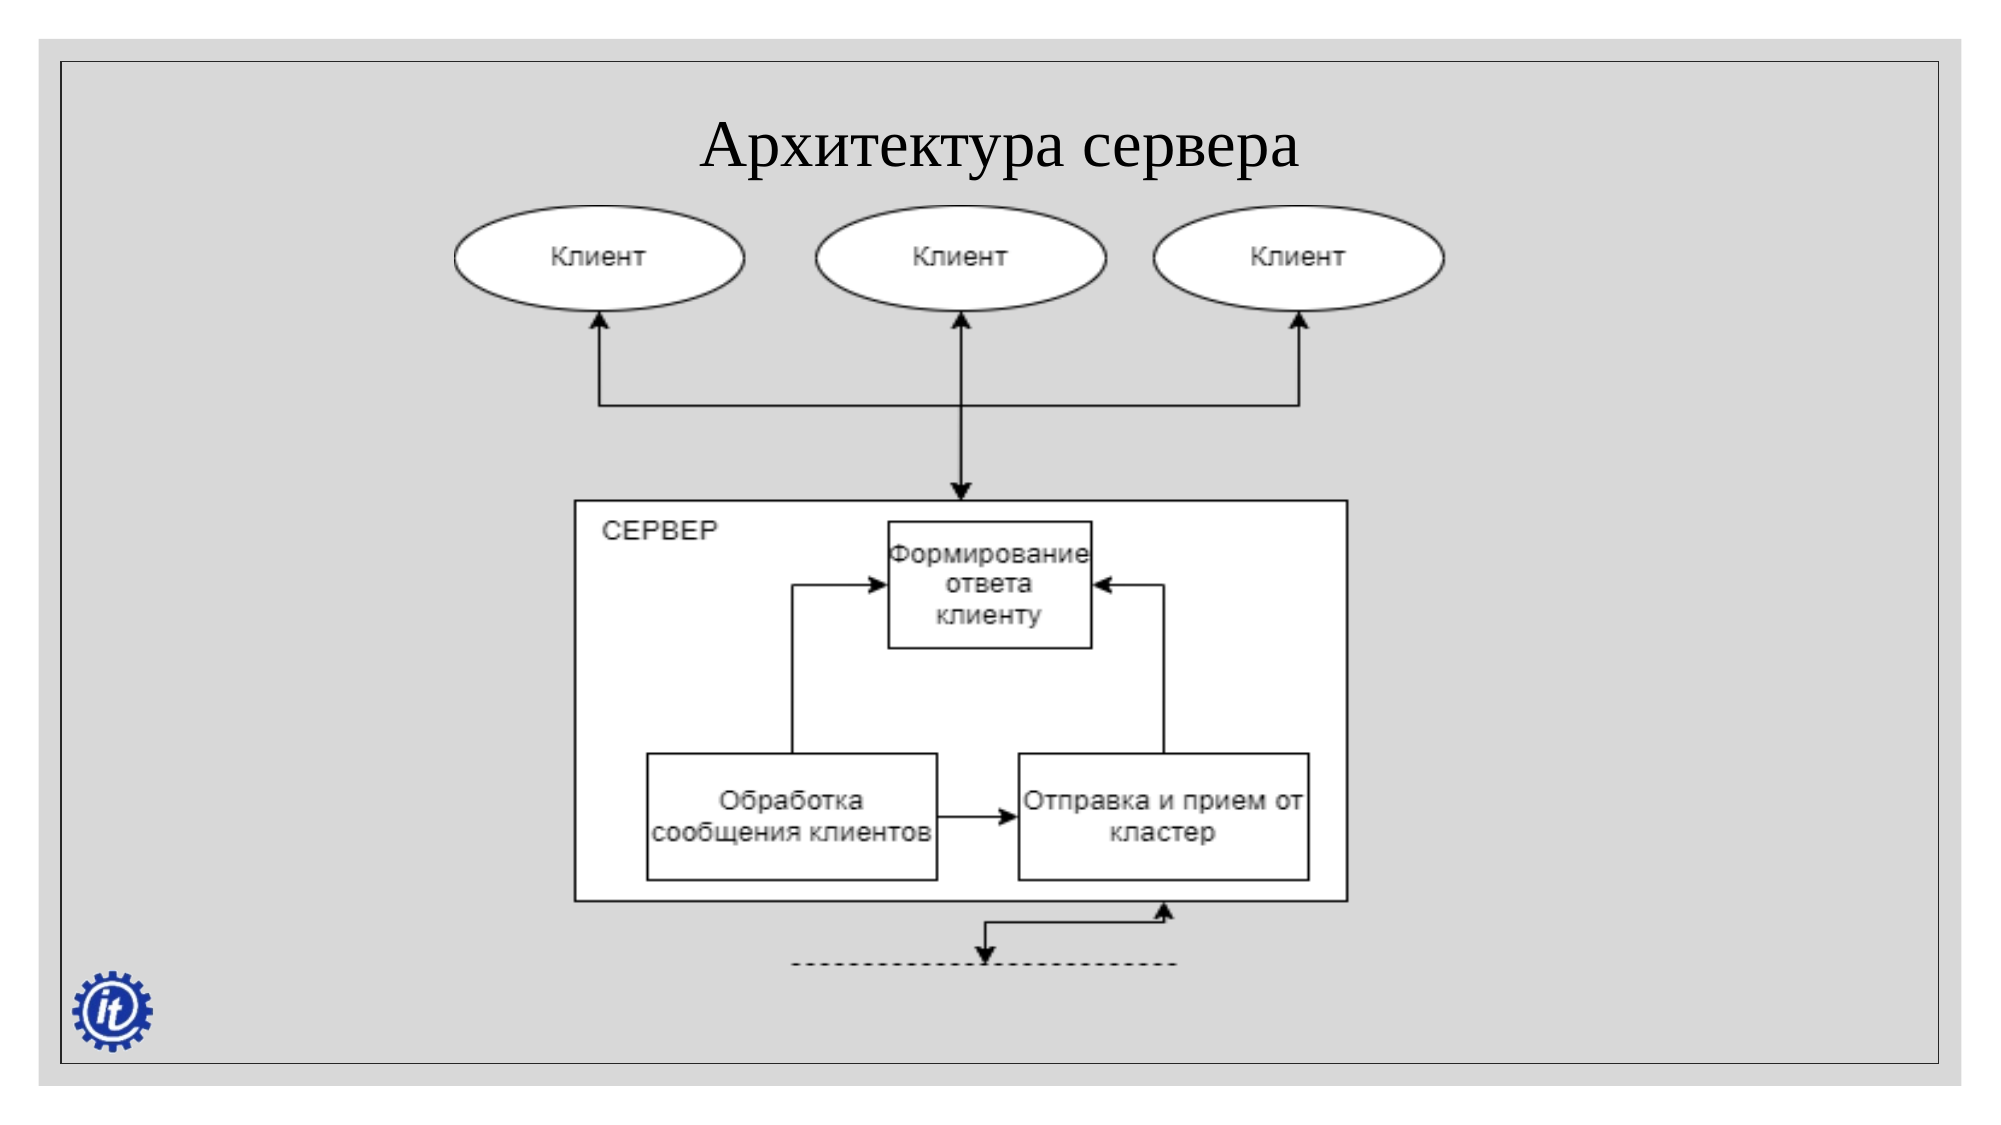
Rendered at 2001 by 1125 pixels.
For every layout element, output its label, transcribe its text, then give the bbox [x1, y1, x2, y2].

picture [57, 970, 167, 1058]
picture [454, 205, 1448, 986]
text_box Архитектура сервера [514, 91, 1486, 187]
